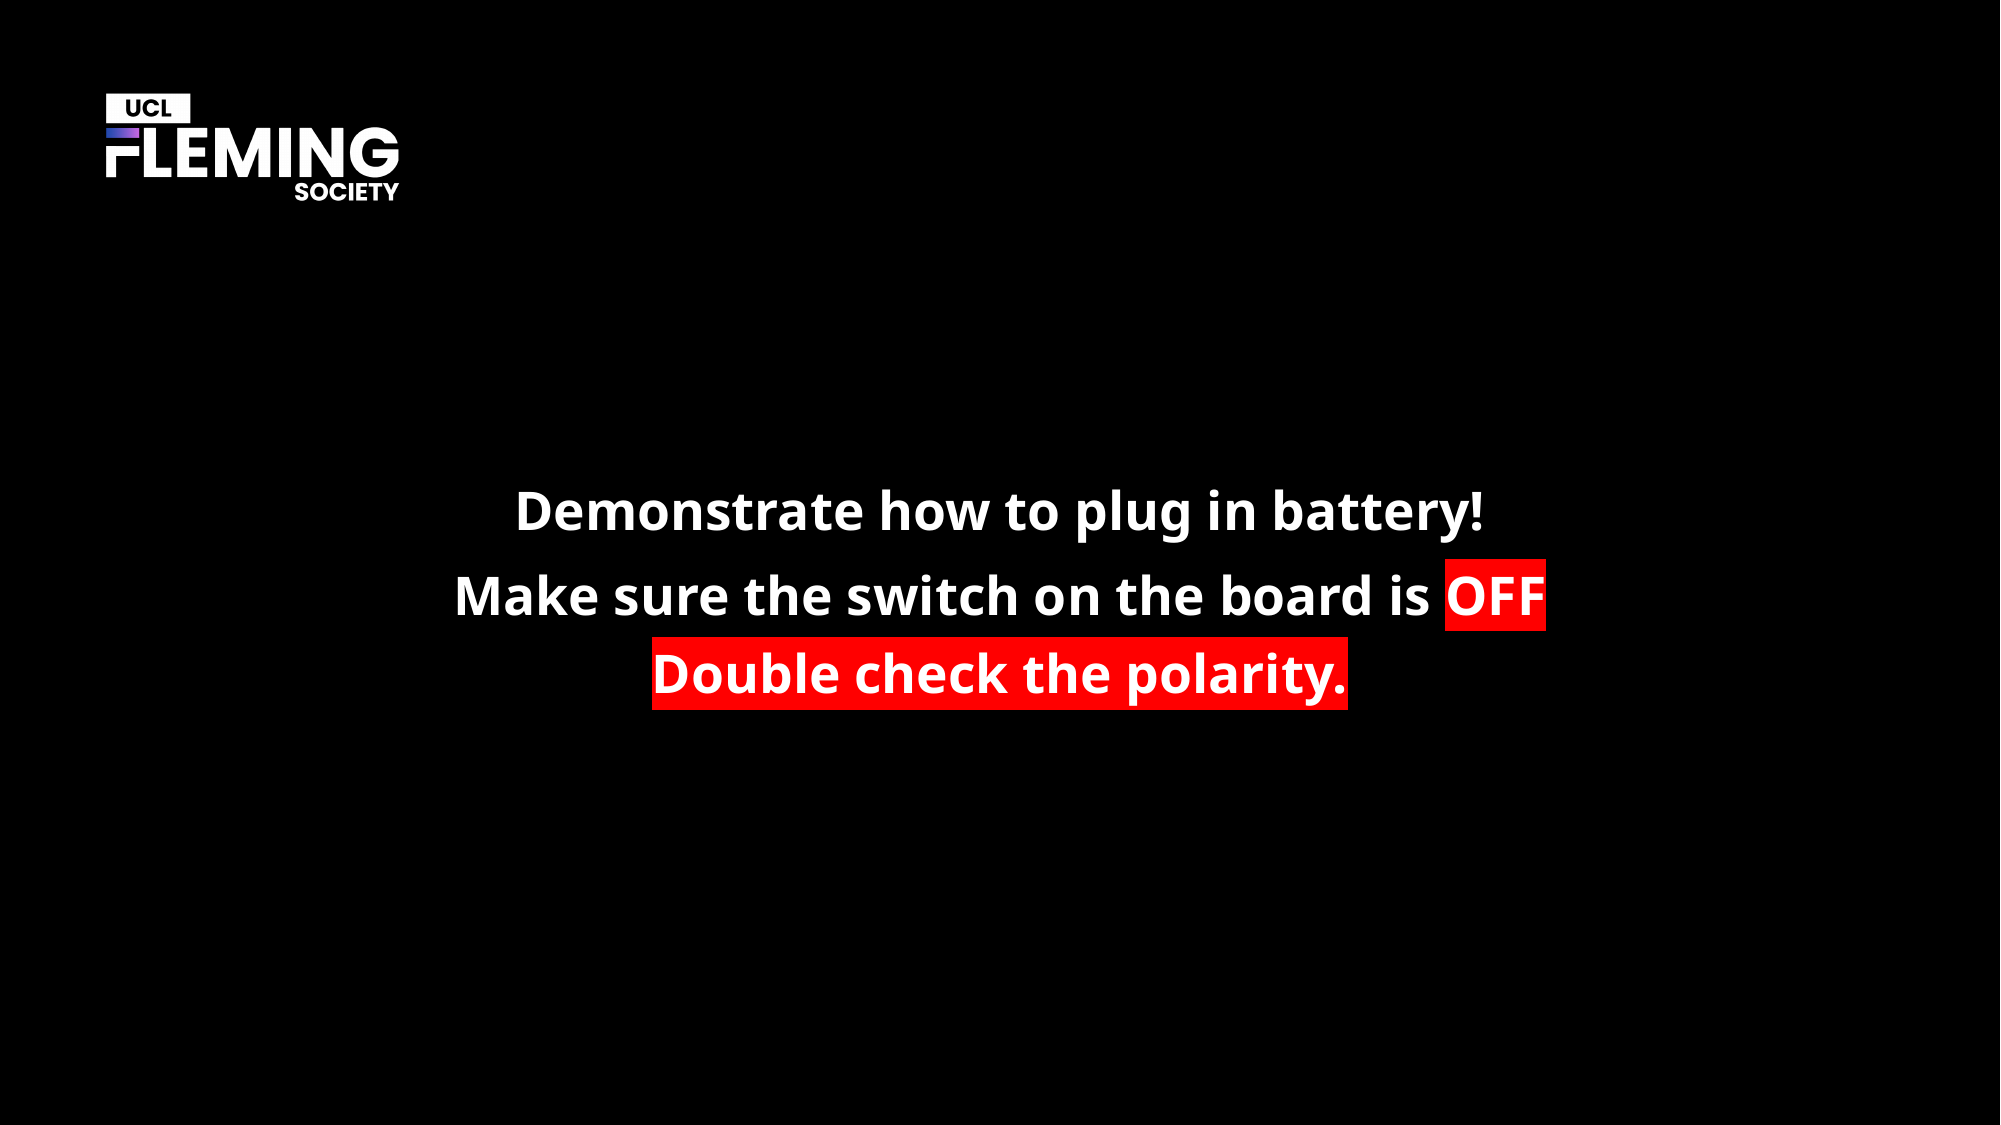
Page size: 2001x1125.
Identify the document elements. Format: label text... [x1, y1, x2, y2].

picture [86, 69, 416, 234]
text_box Make sure the switch on the board is OFF Double check the polarity. [249, 562, 1750, 860]
text_box Demonstrate how to plug in battery! [249, 477, 1750, 562]
